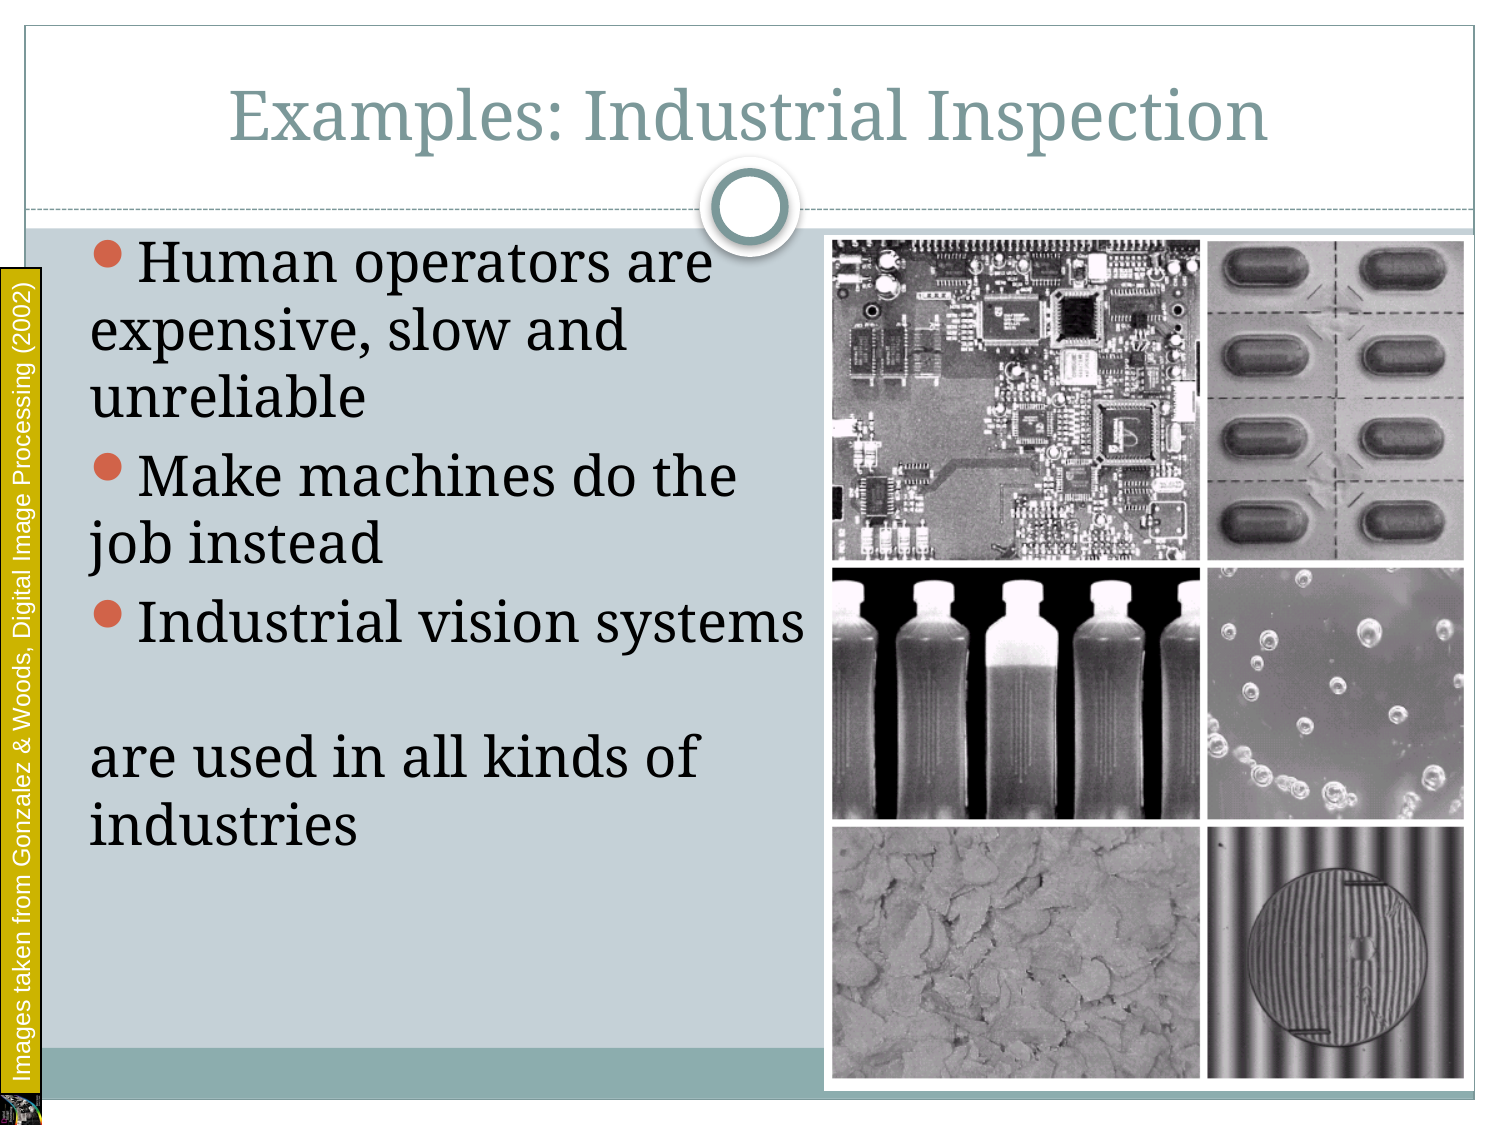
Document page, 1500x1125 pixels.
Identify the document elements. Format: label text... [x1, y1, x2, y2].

picture [823, 235, 1475, 1091]
list Human operators are expensive, slow and unreliable Make machines do the job instead Industrial vision systems are used in all kinds of industries [75, 218, 834, 1125]
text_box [0, 267, 43, 1125]
title Examples: Industrial Inspection [49, 37, 1450, 162]
